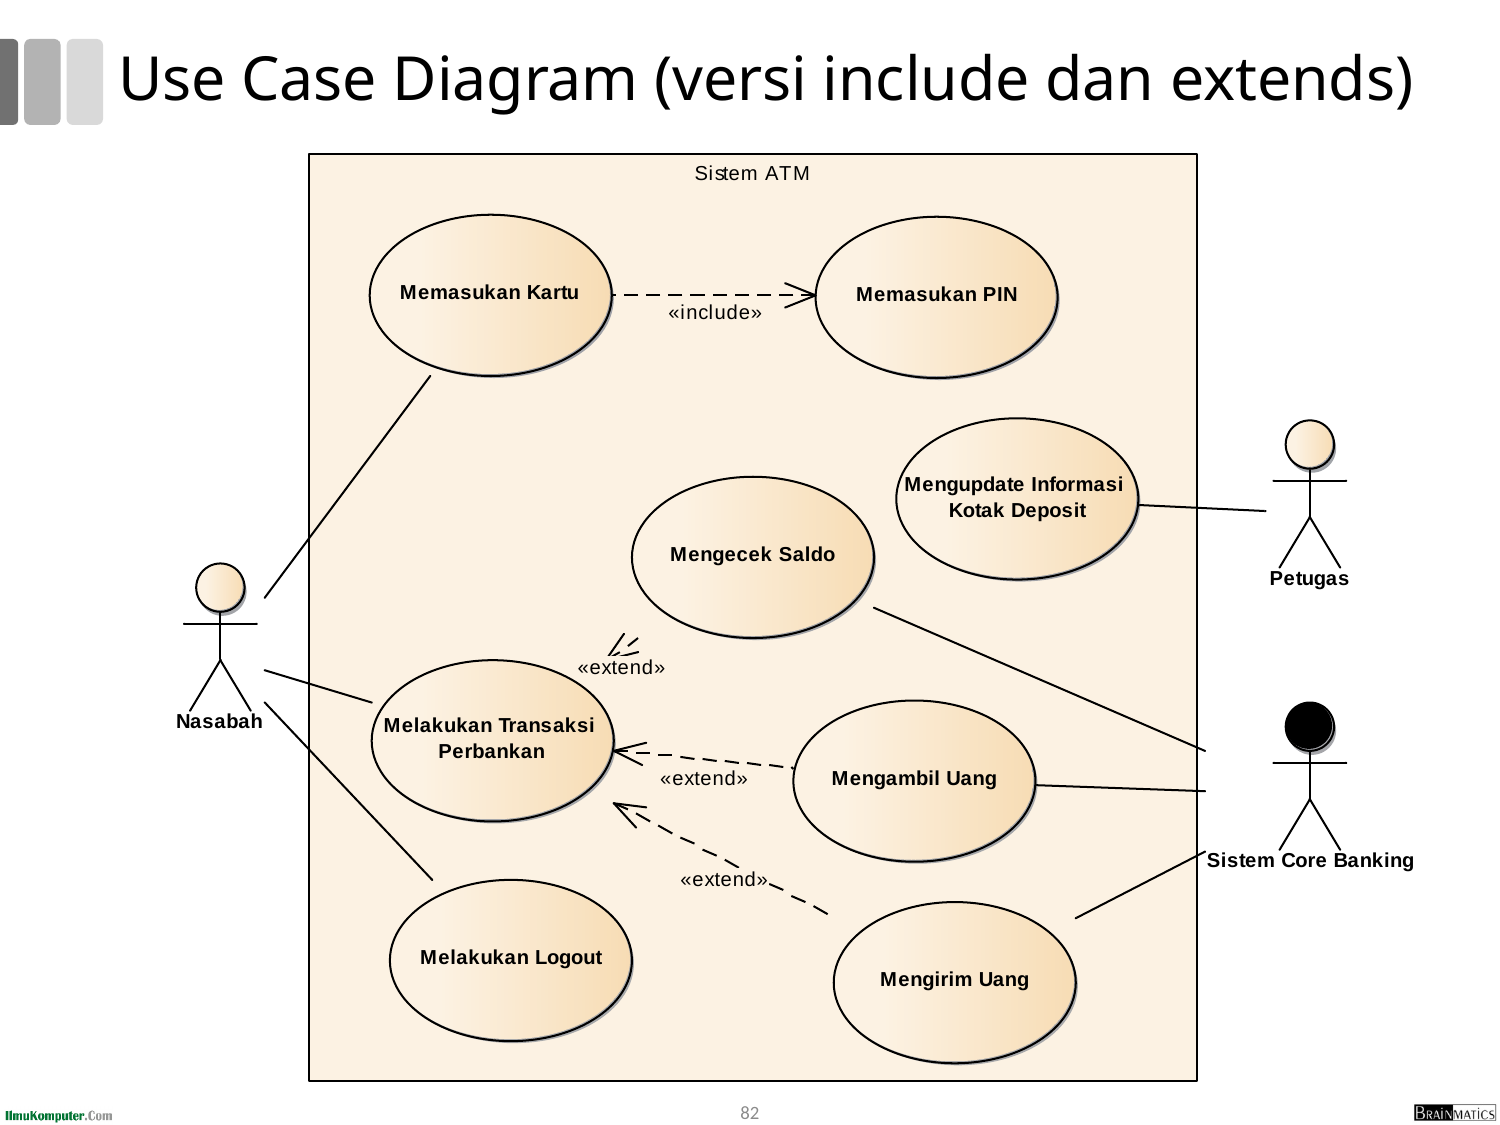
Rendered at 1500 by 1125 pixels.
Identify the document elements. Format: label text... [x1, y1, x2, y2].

picture [4, 1106, 113, 1125]
slide_number 82 [581, 1119, 919, 1125]
title Use Case Diagram (versi include dan extends) [103, 24, 1498, 138]
picture [162, 135, 1498, 1123]
